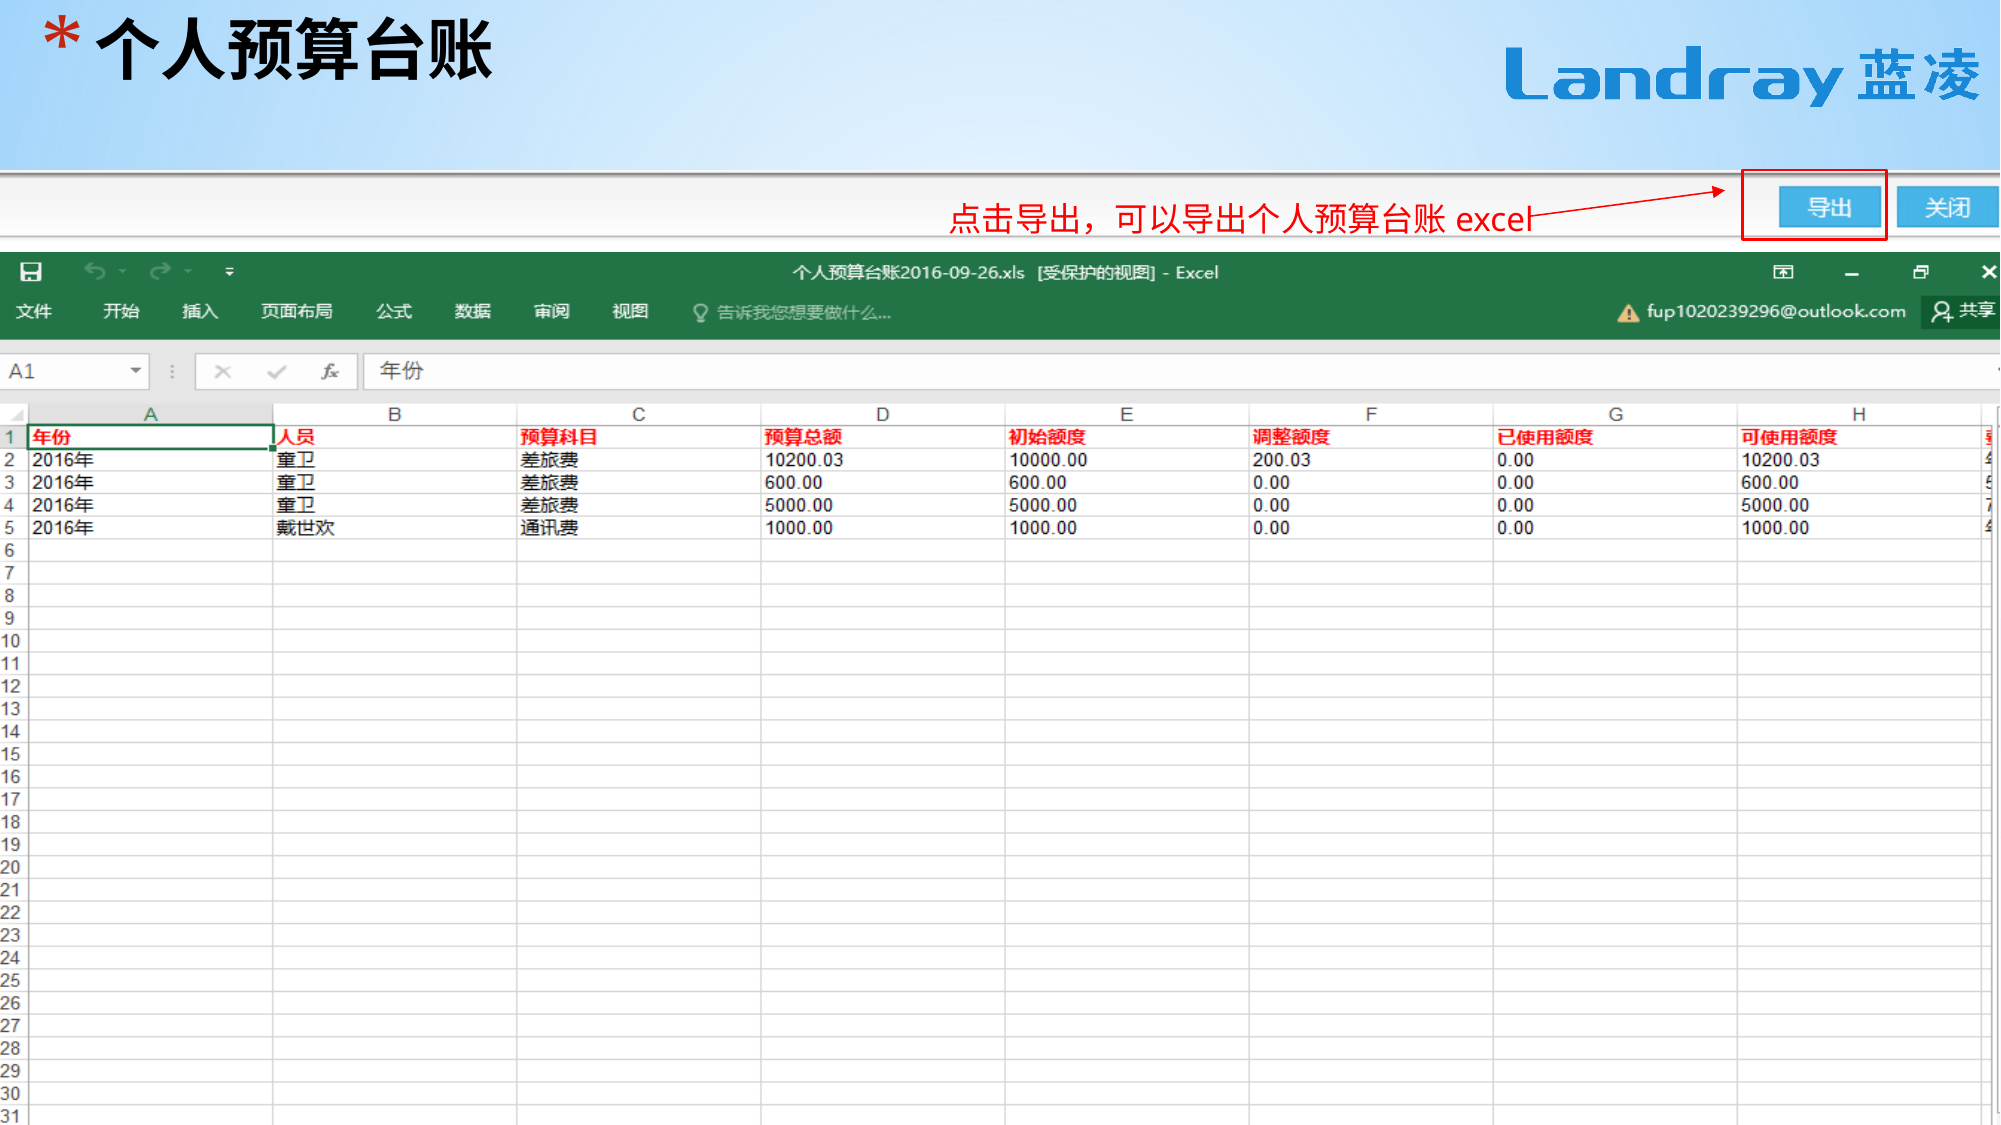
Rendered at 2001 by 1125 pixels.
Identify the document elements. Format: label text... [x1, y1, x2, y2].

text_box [931, 169, 1887, 247]
picture [1506, 46, 1980, 107]
picture [0, 169, 2000, 1125]
title 个人预算台账 [0, 0, 510, 122]
